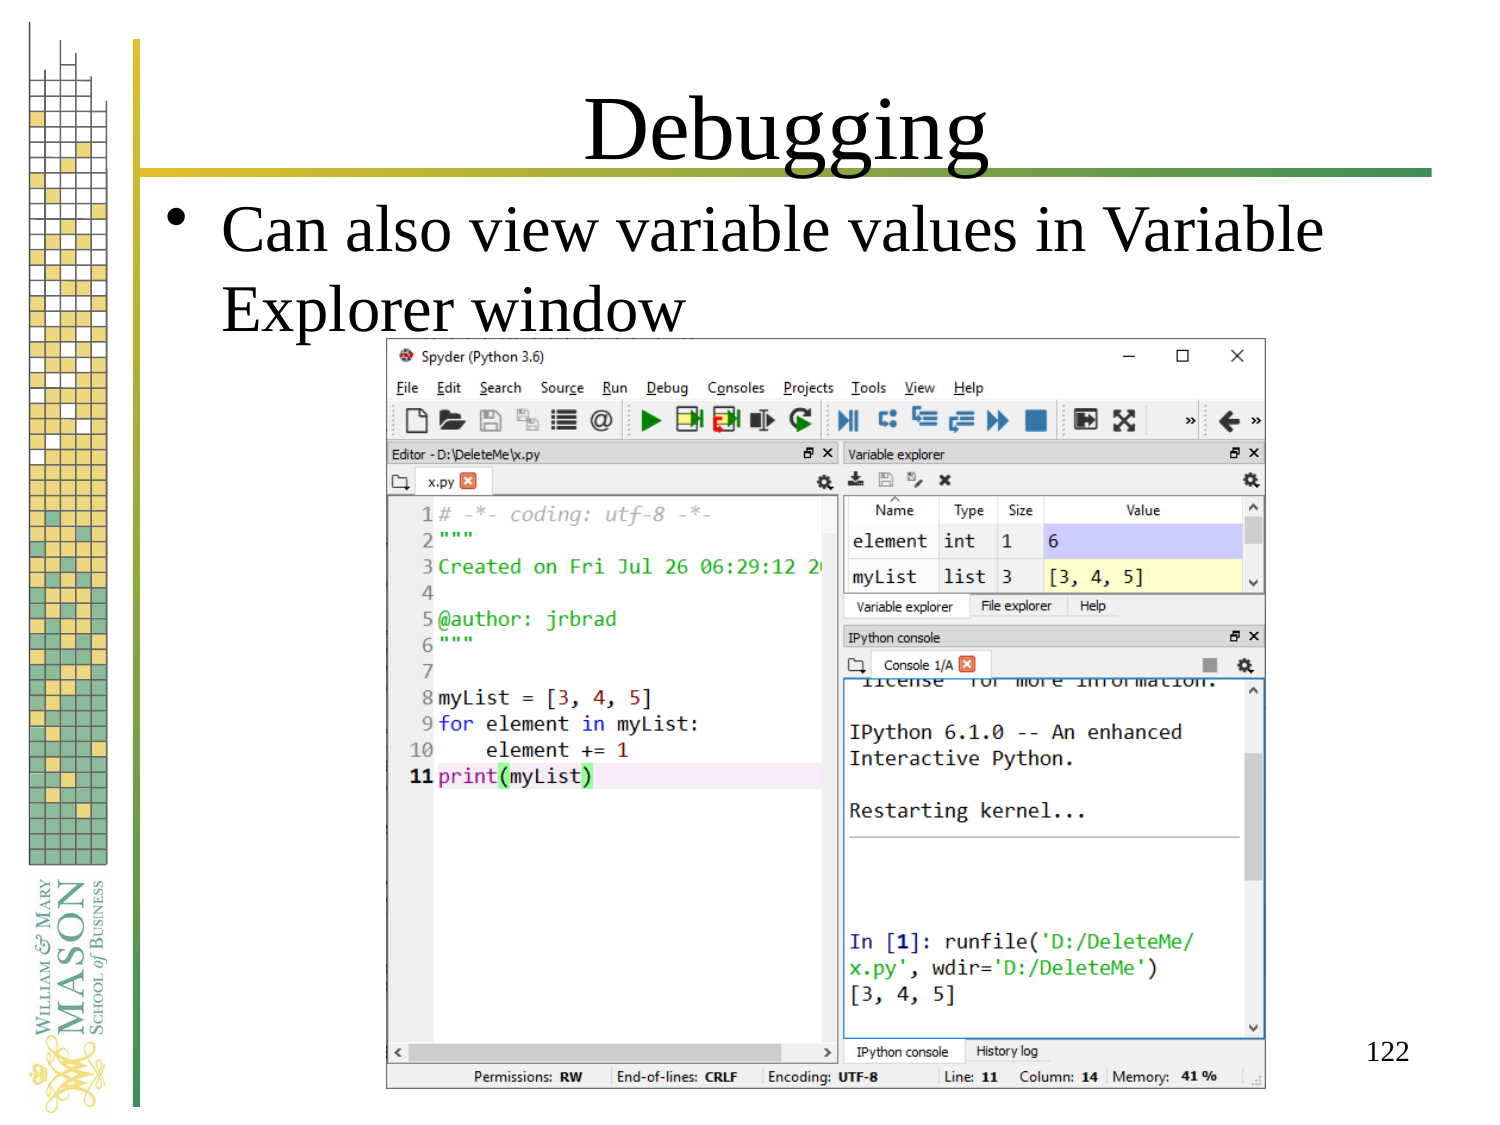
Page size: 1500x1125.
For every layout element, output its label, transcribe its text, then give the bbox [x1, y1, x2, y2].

table_cell Greater than [29, 879, 107, 1113]
list Can also view variable values in Variable Explorer window [150, 177, 1425, 1005]
picture [385, 338, 1266, 1090]
title Debugging [150, 45, 1425, 177]
slide_number 122 [1048, 1024, 1426, 1103]
